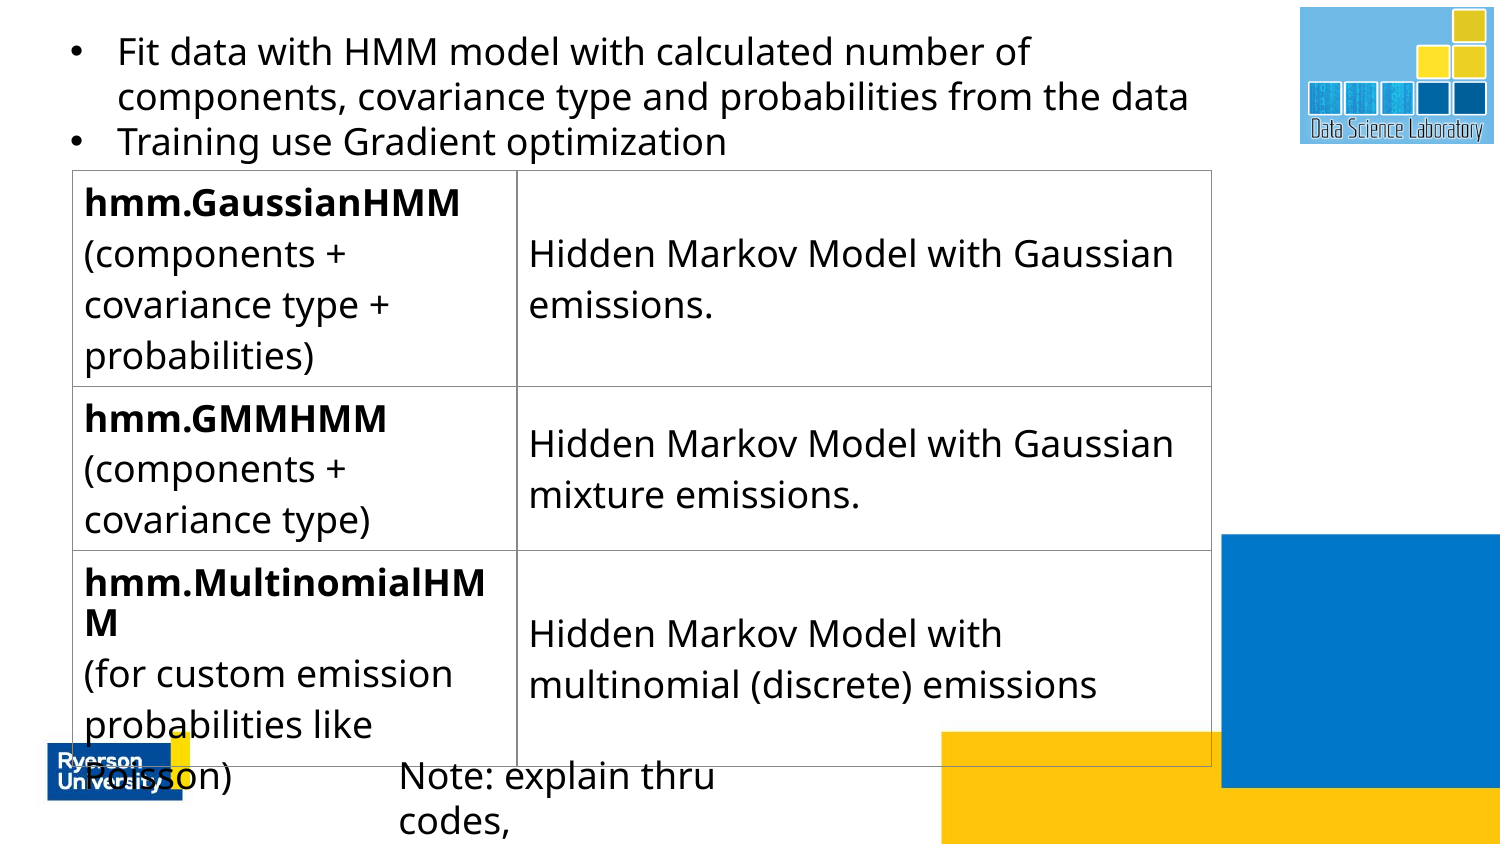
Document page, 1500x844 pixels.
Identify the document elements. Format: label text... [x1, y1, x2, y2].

text_box Note: explain thru codes, [383, 745, 813, 844]
table_cell Hidden Markov Model with Gaussian mixture emissions. [518, 387, 1211, 550]
table_cell hmm.GMMHMM (components + covariance type) [73, 387, 516, 550]
table_header Hidden Markov Model with Gaussian emissions. [518, 171, 1211, 386]
text_box Fit data with HMM model with calculated number of components, covariance type and probabilities from the data Training use Gradient optimization [55, 20, 1212, 171]
picture [0, 0, 1500, 844]
table_cell hmm.MultinomialHMM (for custom emission probabilities like Poisson) [73, 551, 516, 766]
table_cell Hidden Markov Model with multinomial (discrete) emissions [518, 551, 1211, 766]
table_header hmm.GaussianHMM (components + covariance type + probabilities) [73, 171, 516, 386]
